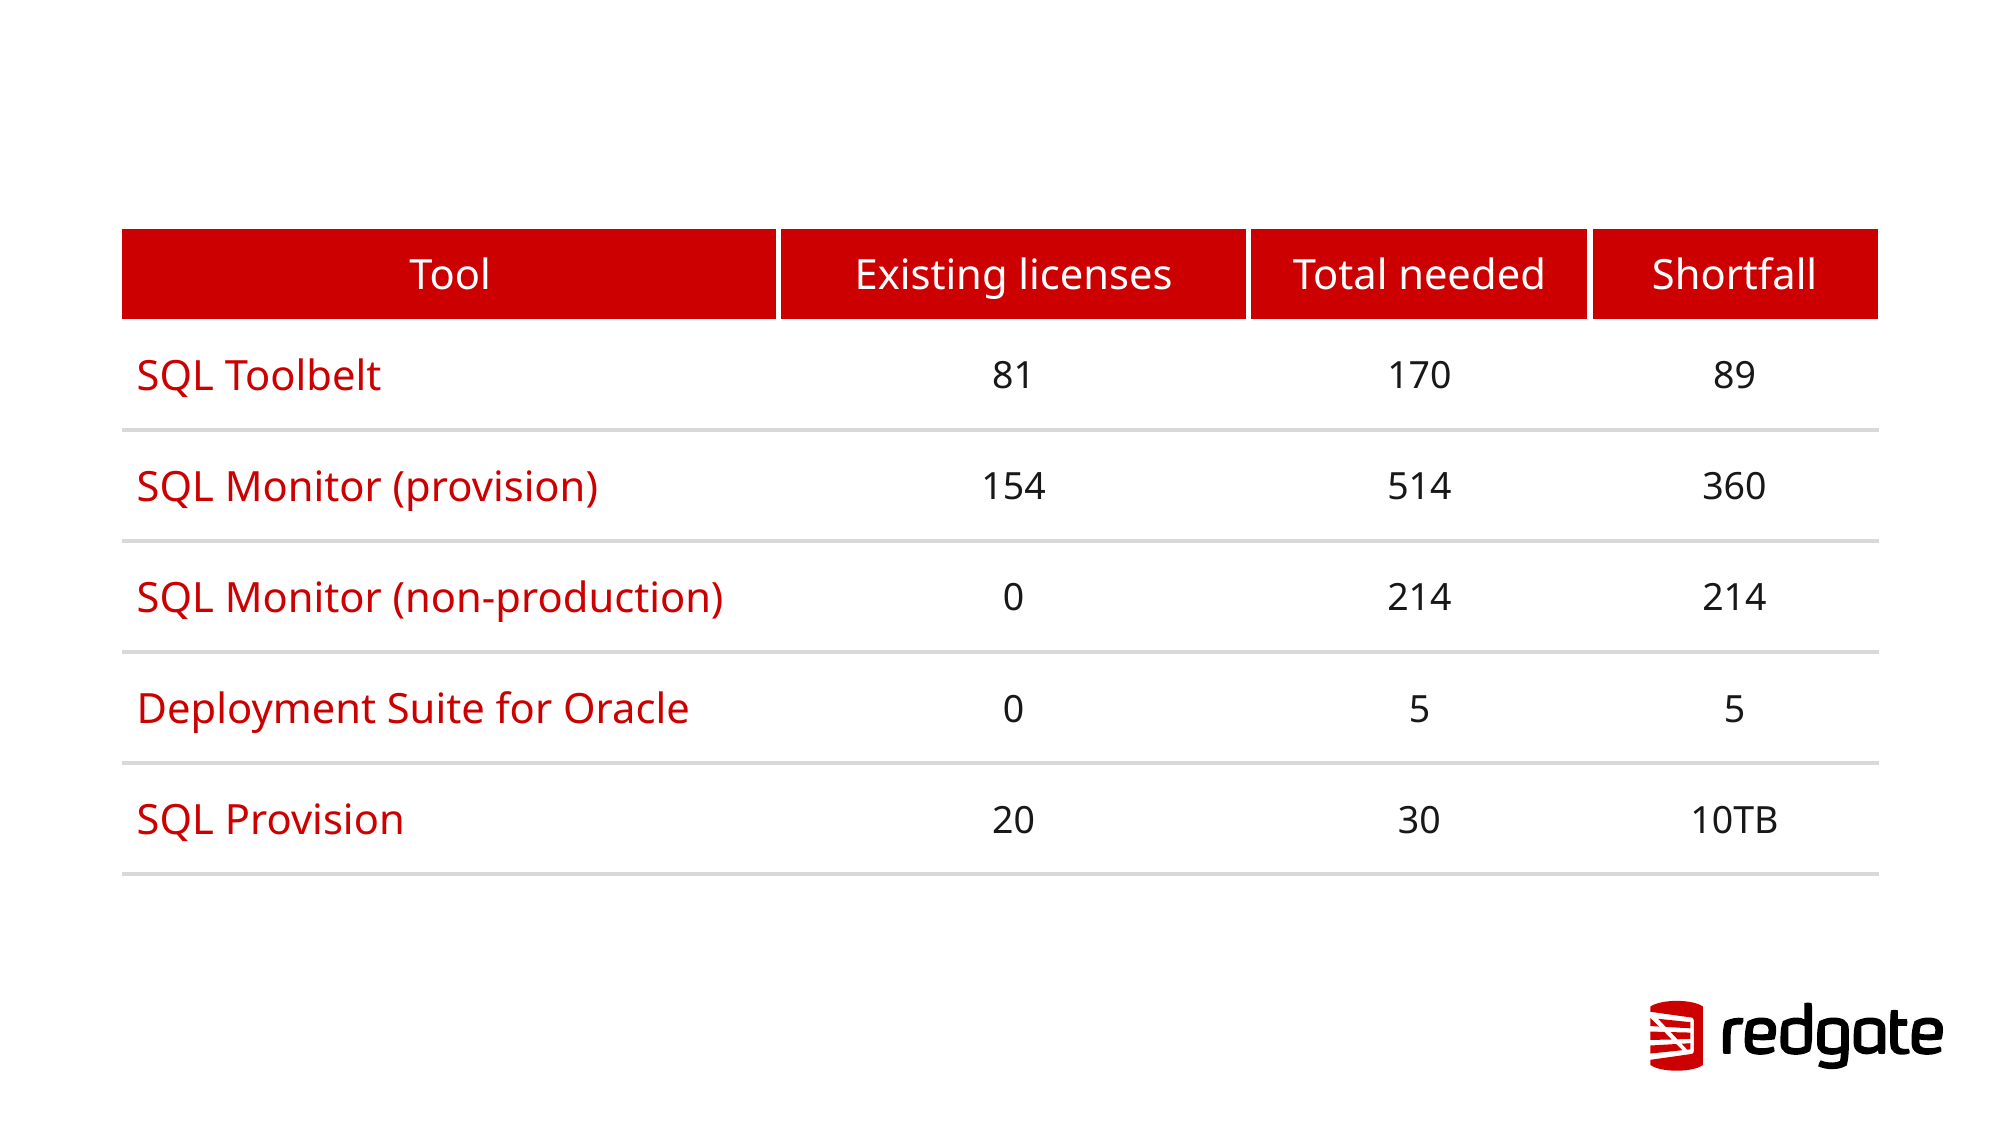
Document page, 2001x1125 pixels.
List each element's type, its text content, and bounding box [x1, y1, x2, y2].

table_cell 30 [1249, 765, 1590, 872]
table_cell SQL Toolbelt [122, 319, 779, 428]
table_cell 0 [779, 543, 1249, 650]
table_header Total needed [1251, 229, 1587, 319]
table_cell 170 [1249, 319, 1590, 428]
table_cell 214 [1590, 543, 1879, 650]
table_cell 81 [779, 319, 1249, 428]
table_header Existing licenses [781, 229, 1246, 319]
table_cell 214 [1249, 543, 1590, 650]
table_header Tool [122, 229, 776, 319]
table_cell 20 [779, 765, 1249, 872]
table_cell Deployment Suite for Oracle [122, 654, 779, 761]
table_cell 514 [1249, 432, 1590, 539]
table_cell SQL Monitor (non-production) [122, 543, 779, 650]
table_cell 89 [1590, 319, 1879, 428]
table_cell 360 [1590, 432, 1879, 539]
table_cell 154 [779, 432, 1249, 539]
table_header Shortfall [1593, 229, 1878, 319]
table_cell SQL Provision [122, 765, 779, 872]
table_cell SQL Monitor (provision) [122, 432, 779, 539]
table_cell 5 [1249, 654, 1590, 761]
table_cell 0 [779, 654, 1249, 761]
table_cell 5 [1590, 654, 1879, 761]
table_cell 10TB [1590, 765, 1879, 872]
